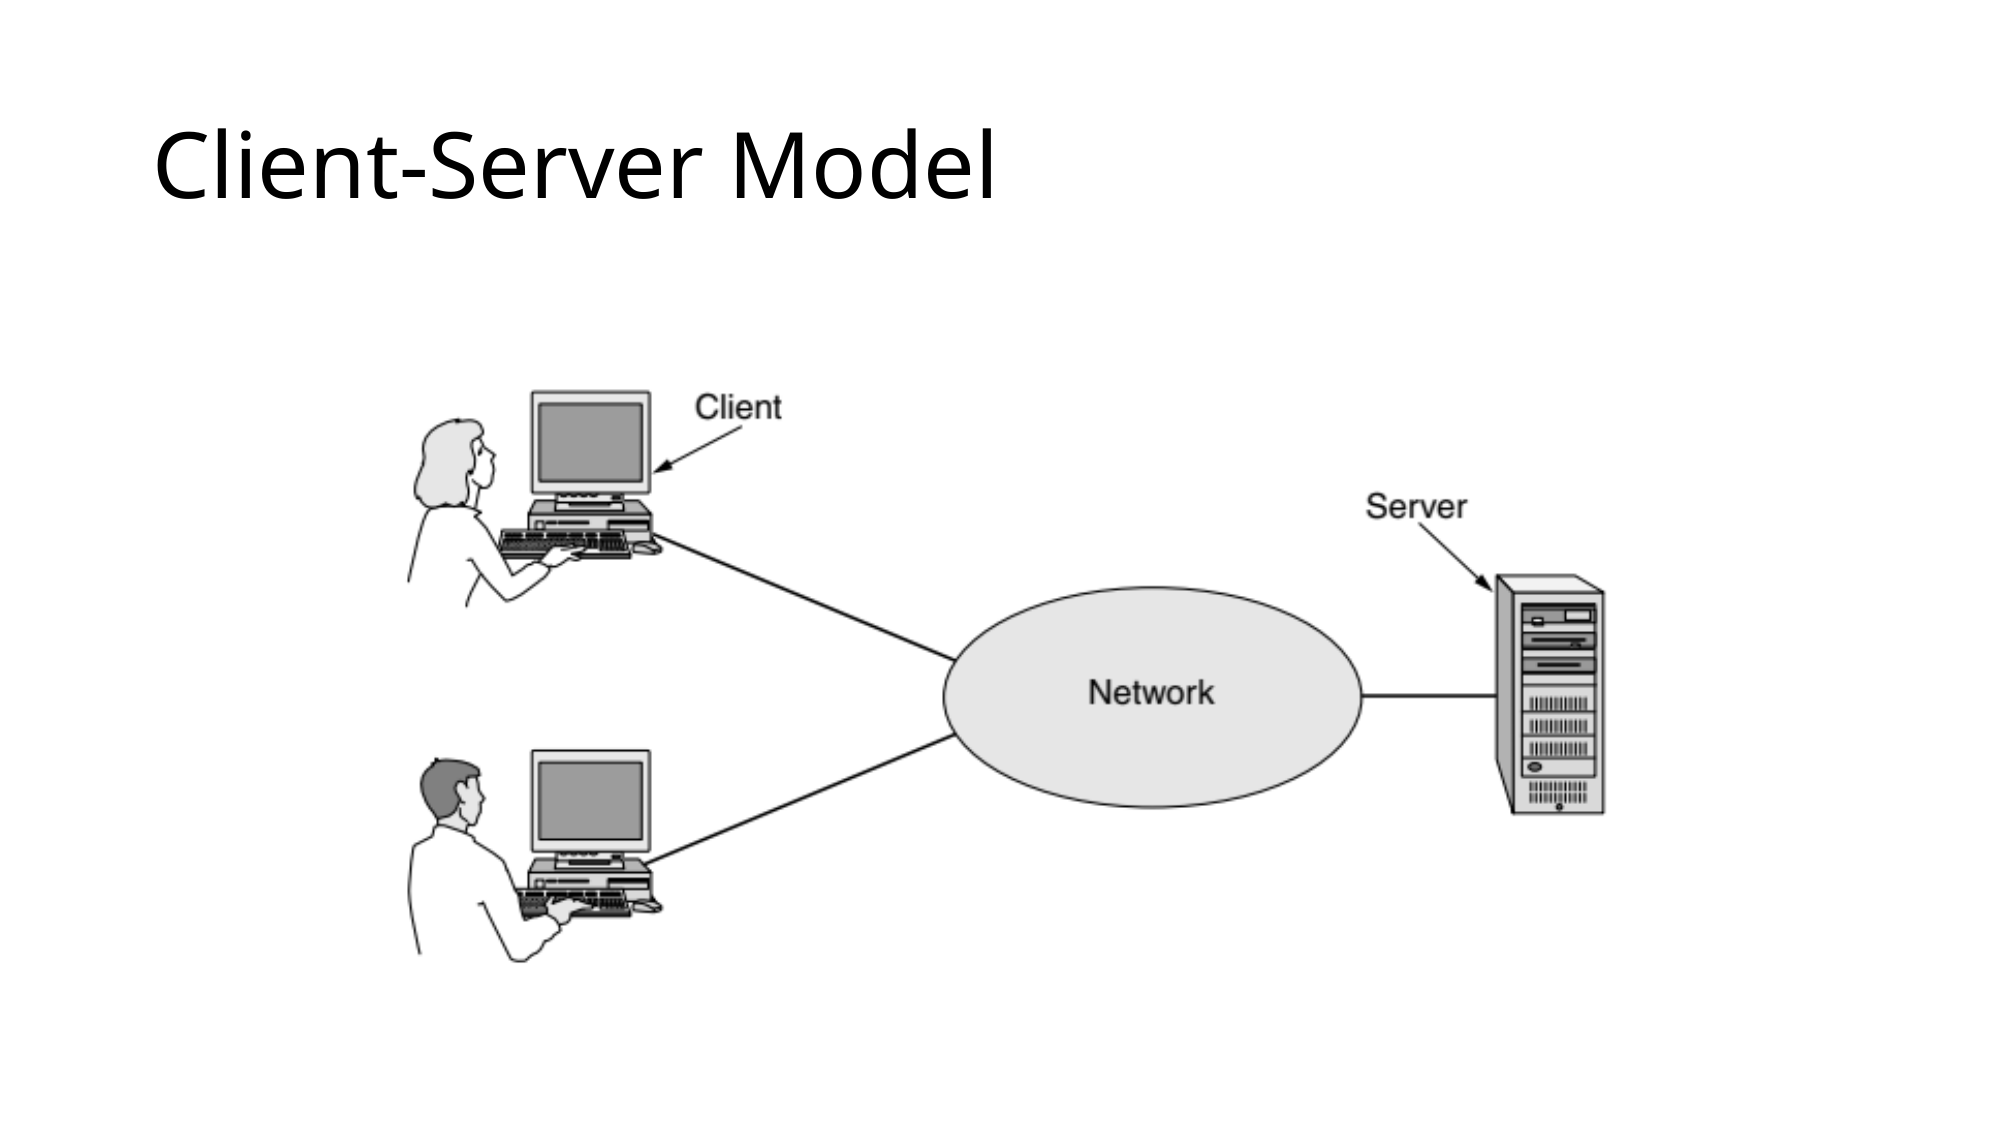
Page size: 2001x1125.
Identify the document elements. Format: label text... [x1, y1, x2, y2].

title Client-Server Model [137, 59, 1863, 278]
picture [277, 320, 1722, 992]
